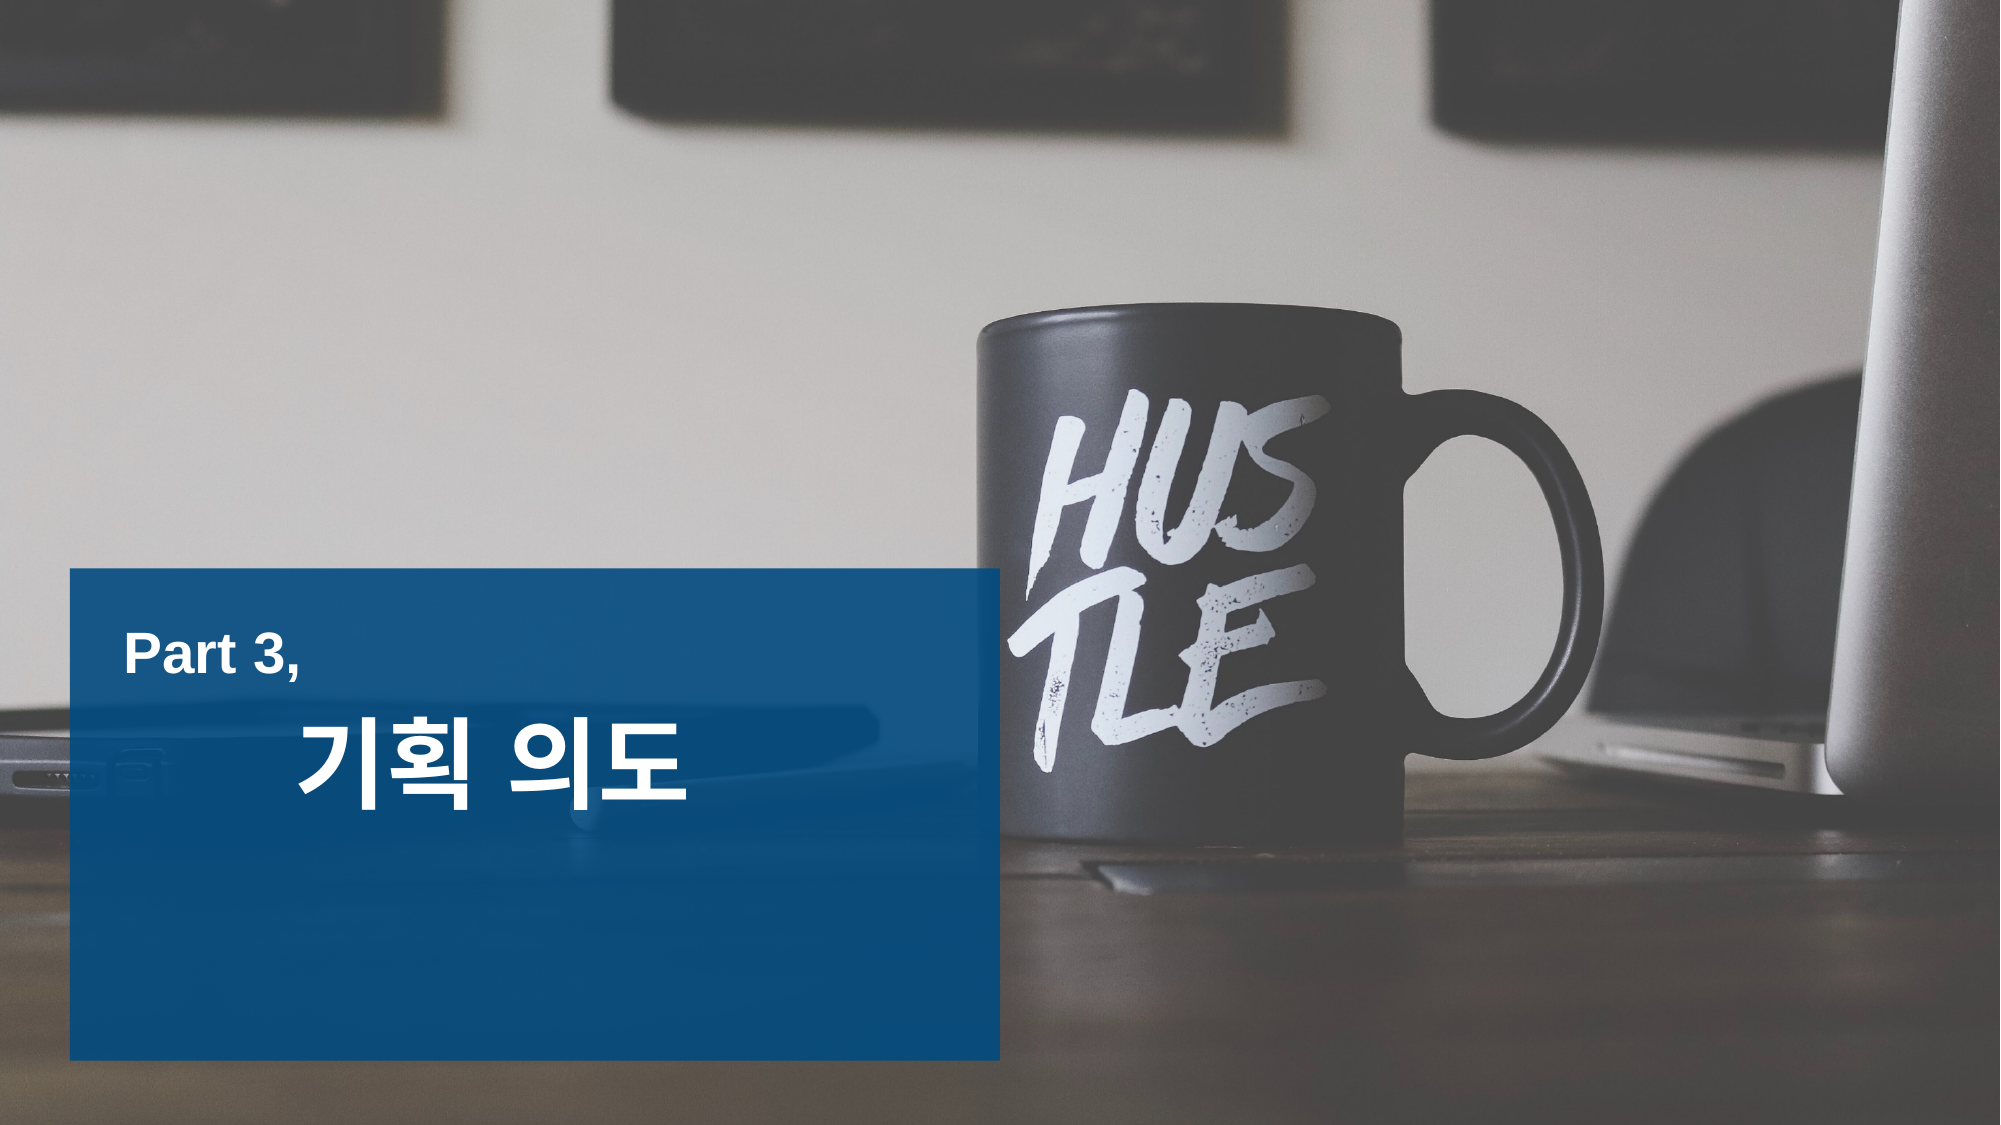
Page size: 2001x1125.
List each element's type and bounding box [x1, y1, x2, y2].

picture [0, 0, 2000, 1125]
text_box [69, 568, 1000, 1061]
